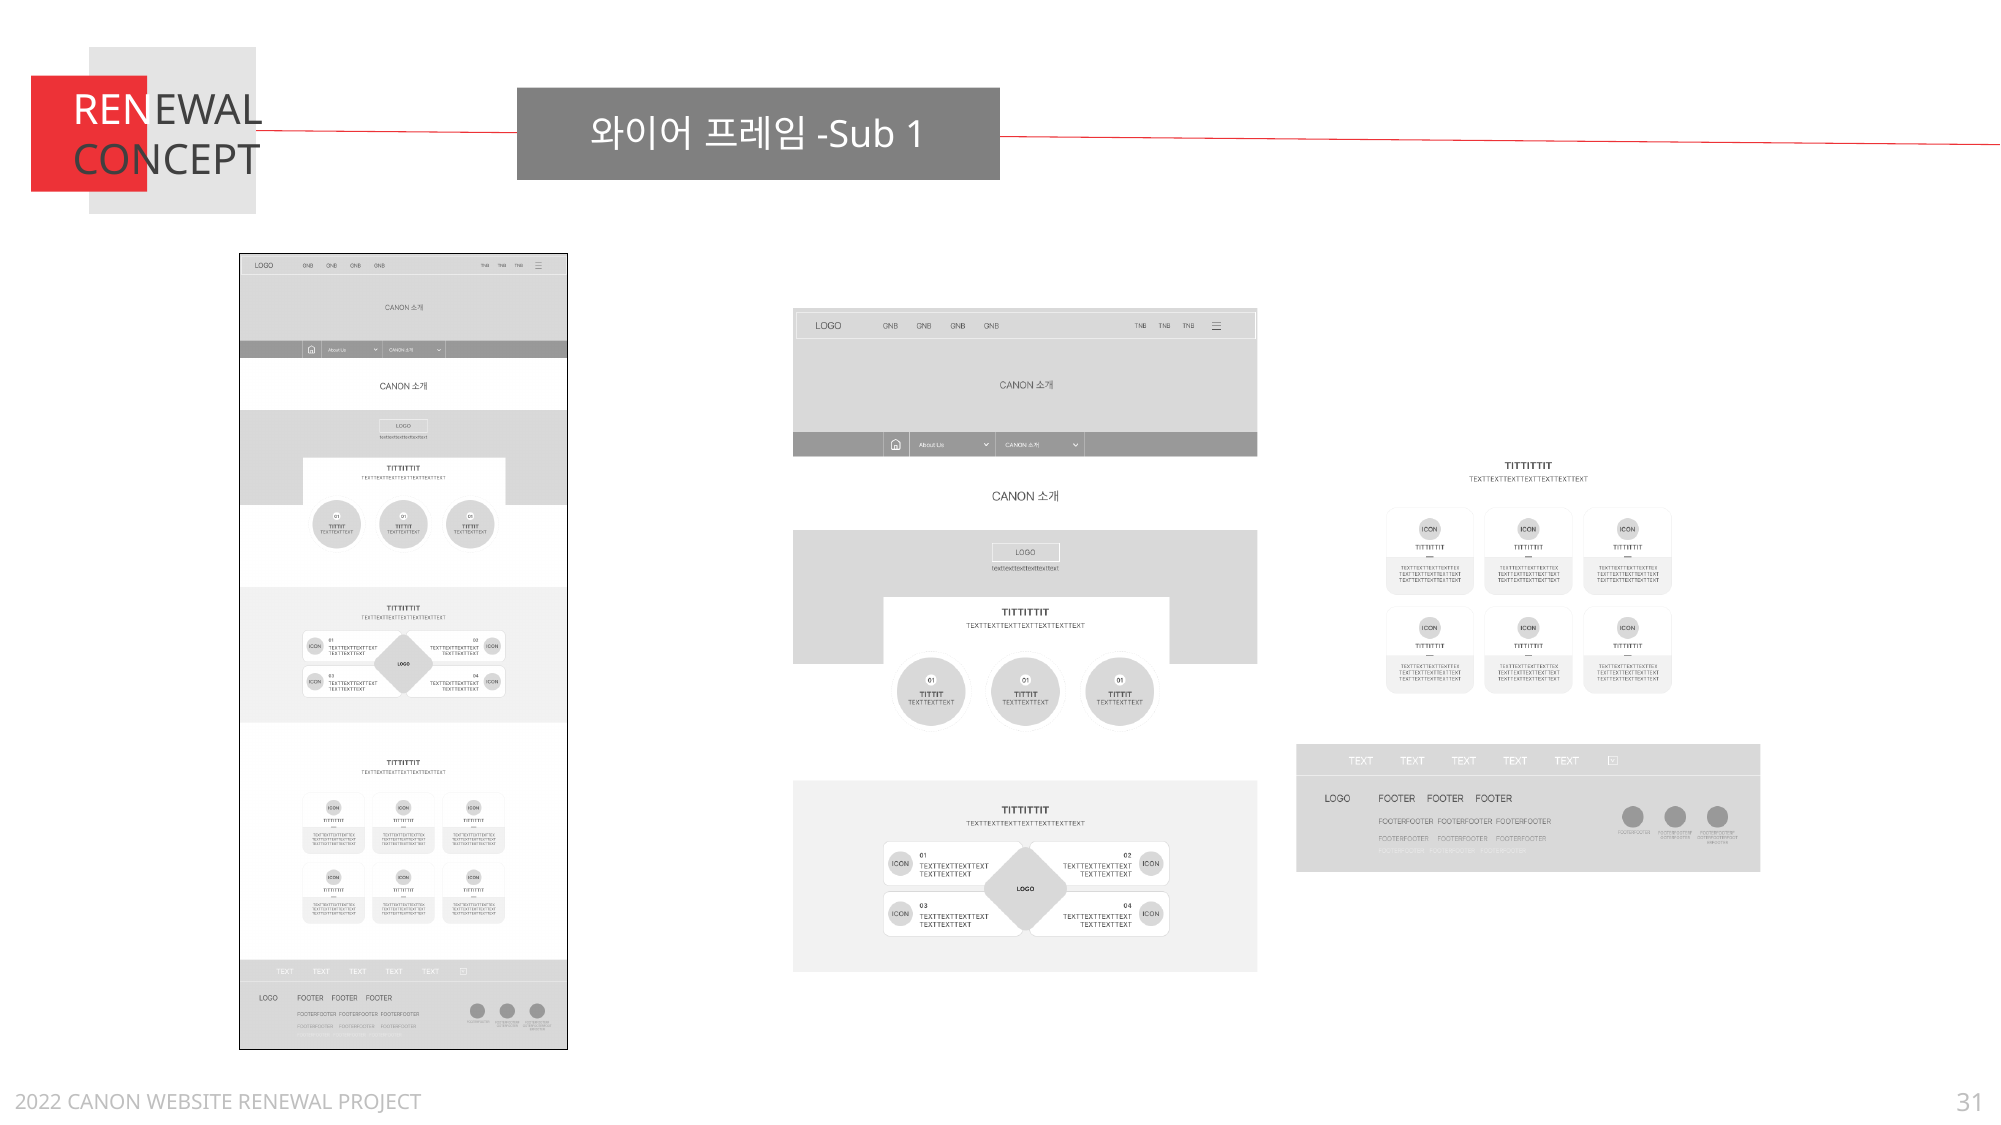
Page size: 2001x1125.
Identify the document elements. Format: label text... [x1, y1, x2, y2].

text_box [516, 87, 1001, 181]
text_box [239, 253, 1761, 1050]
text_box 와이어 프레임-Sub 1 [575, 102, 942, 162]
slide_number 31 [1887, 1085, 2000, 1122]
text_box RENEWAL CONCEPT [57, 75, 278, 191]
